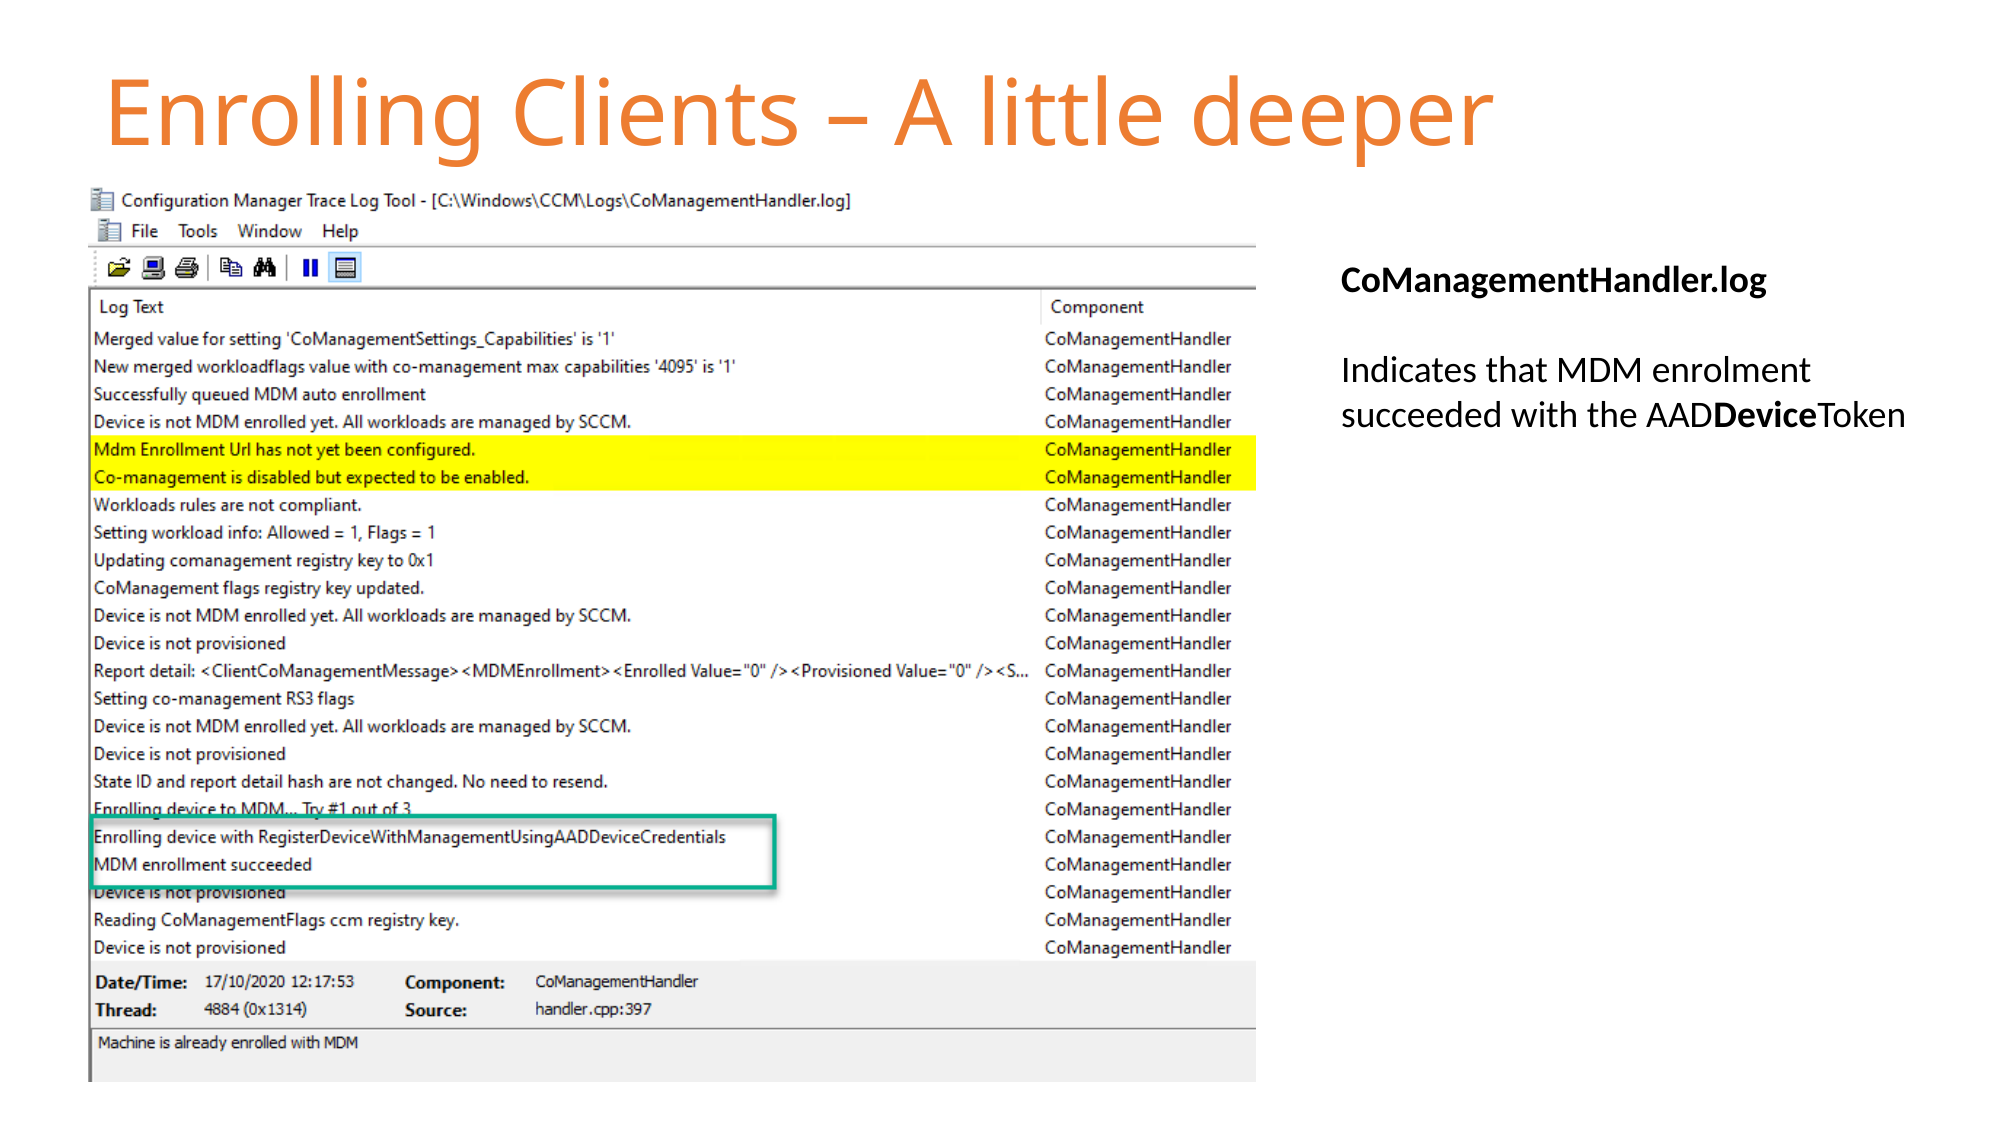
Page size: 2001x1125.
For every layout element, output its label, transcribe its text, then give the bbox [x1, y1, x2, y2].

text_box Enrolling Clients – A little deeper [88, 37, 1814, 186]
text_box CoManagementHandler.log Indicates that MDM enrolment succeeded with the AADDeviceToken [1326, 247, 1949, 443]
picture [88, 185, 1256, 1082]
